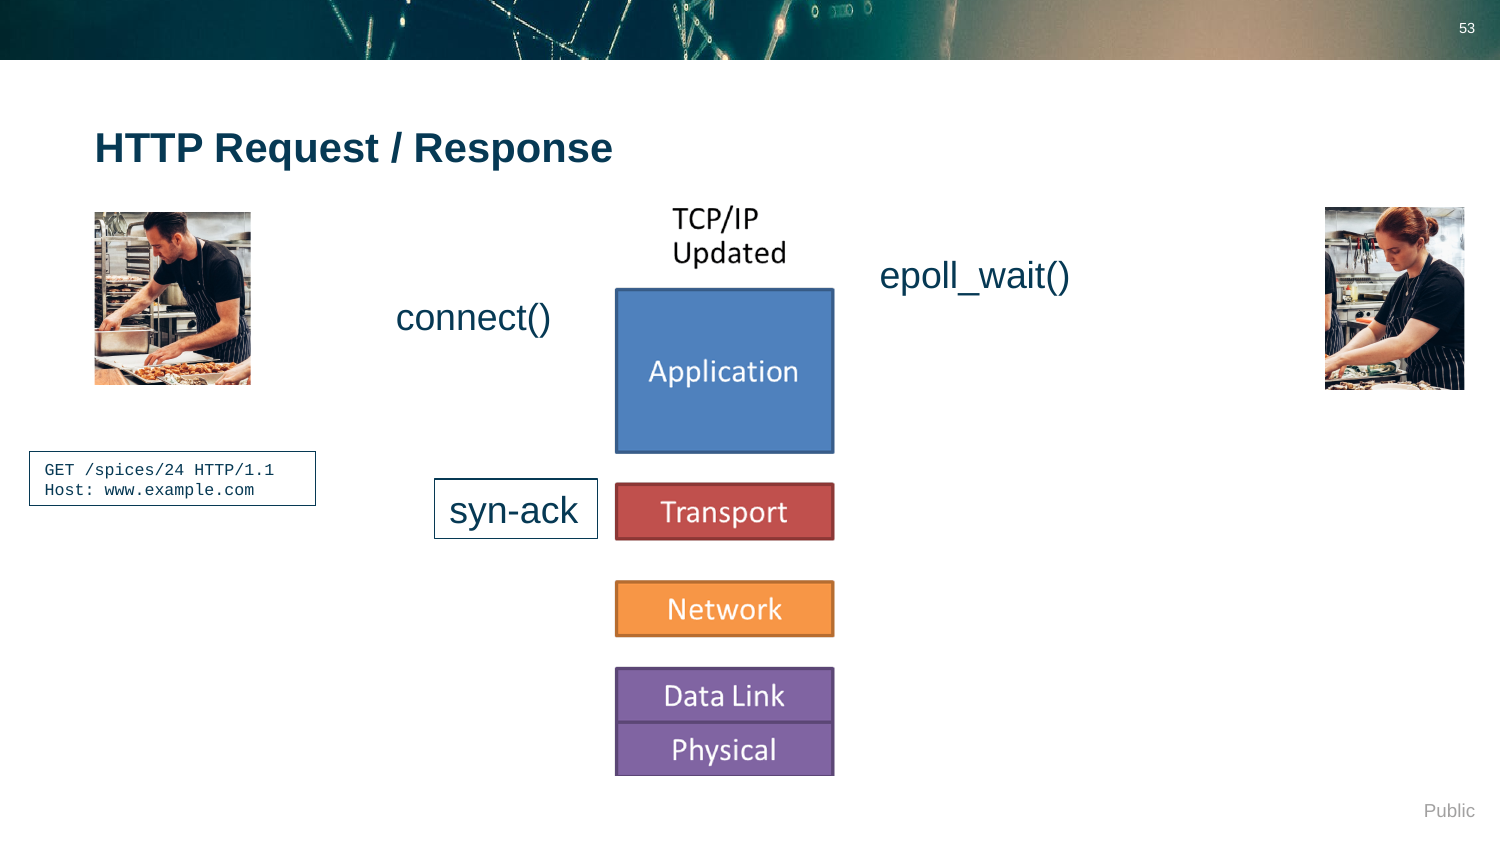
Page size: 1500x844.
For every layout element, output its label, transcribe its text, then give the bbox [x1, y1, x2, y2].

text_box syn-ack [434, 478, 598, 539]
picture [609, 204, 843, 780]
text_box epoll_wait() [864, 243, 1099, 304]
text_box GET /spices/24 HTTP/1.1 Host: www.example.com [29, 451, 316, 506]
title HTTP Request / Response [94, 126, 1405, 208]
picture [1325, 207, 1465, 390]
picture [94, 212, 251, 385]
footer Public [687, 776, 1491, 822]
slide_number 53 [1152, 5, 1491, 51]
text_box connect() [381, 285, 579, 345]
text_box [0, 0, 1500, 61]
